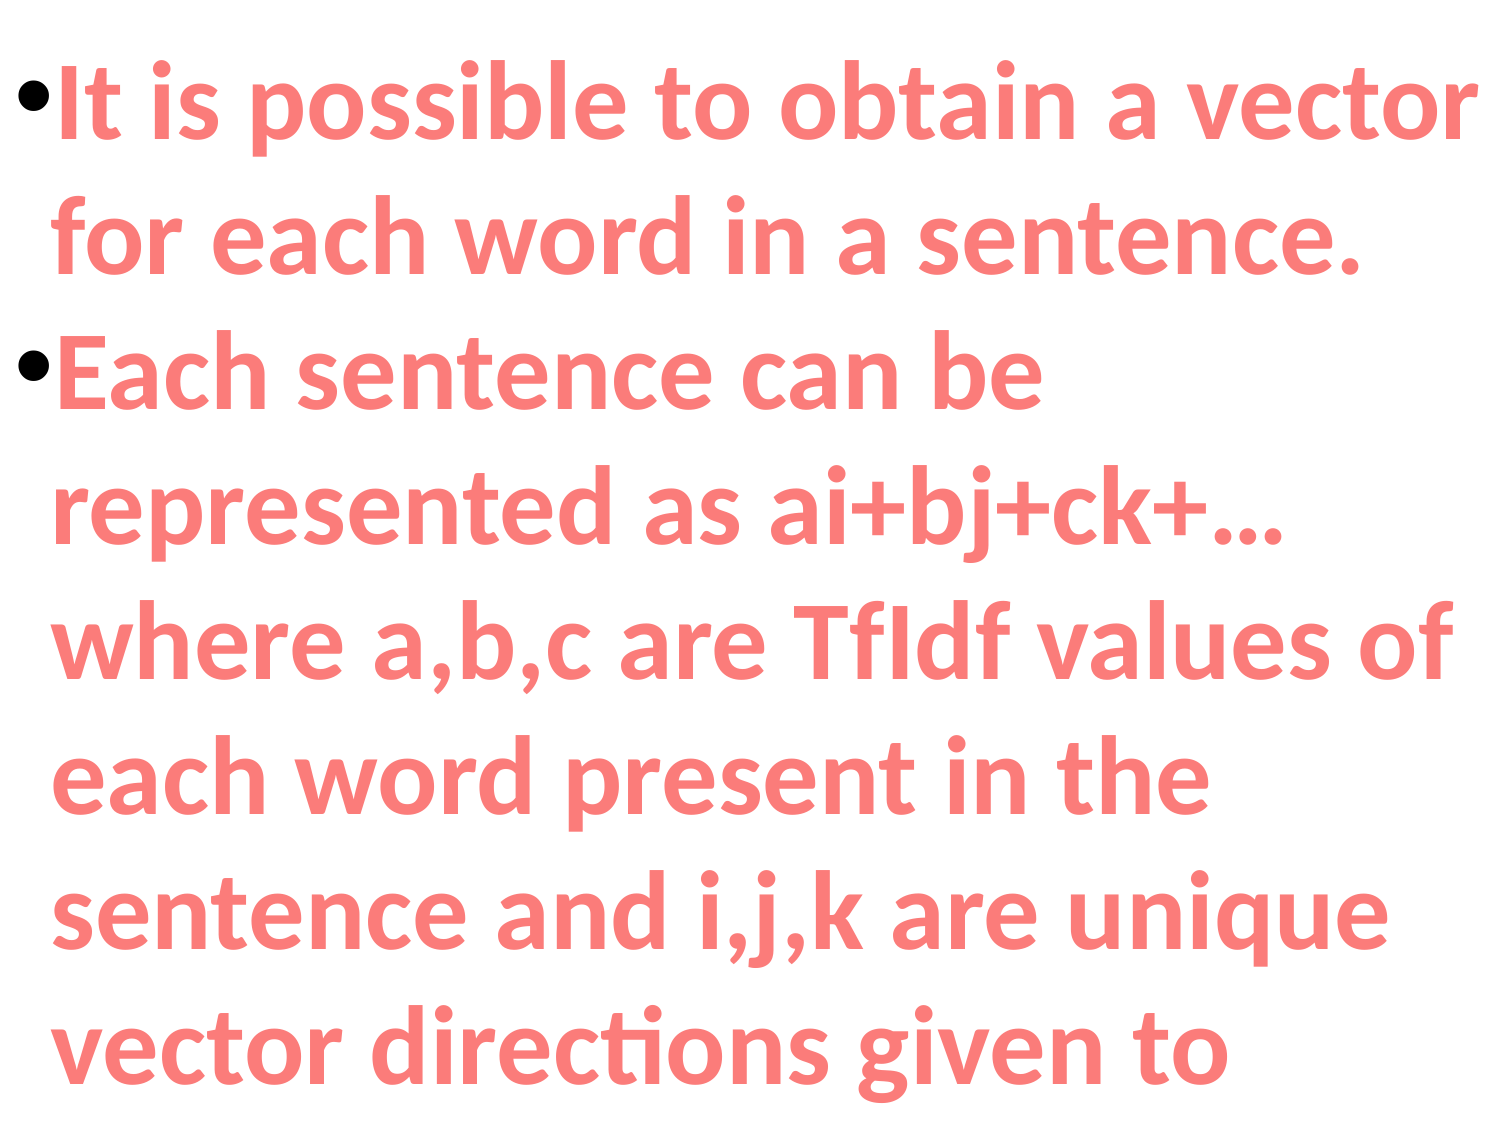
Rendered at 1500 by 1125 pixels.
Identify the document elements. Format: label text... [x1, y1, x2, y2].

text_box It is possible to obtain a vector for each word in a sentence. Each sentence can be represented as ai+bj+ck+… where a,b,c are TfIdf values of each word present in the sentence and i,j,k are unique vector directions given to them. [0, 19, 1500, 1125]
